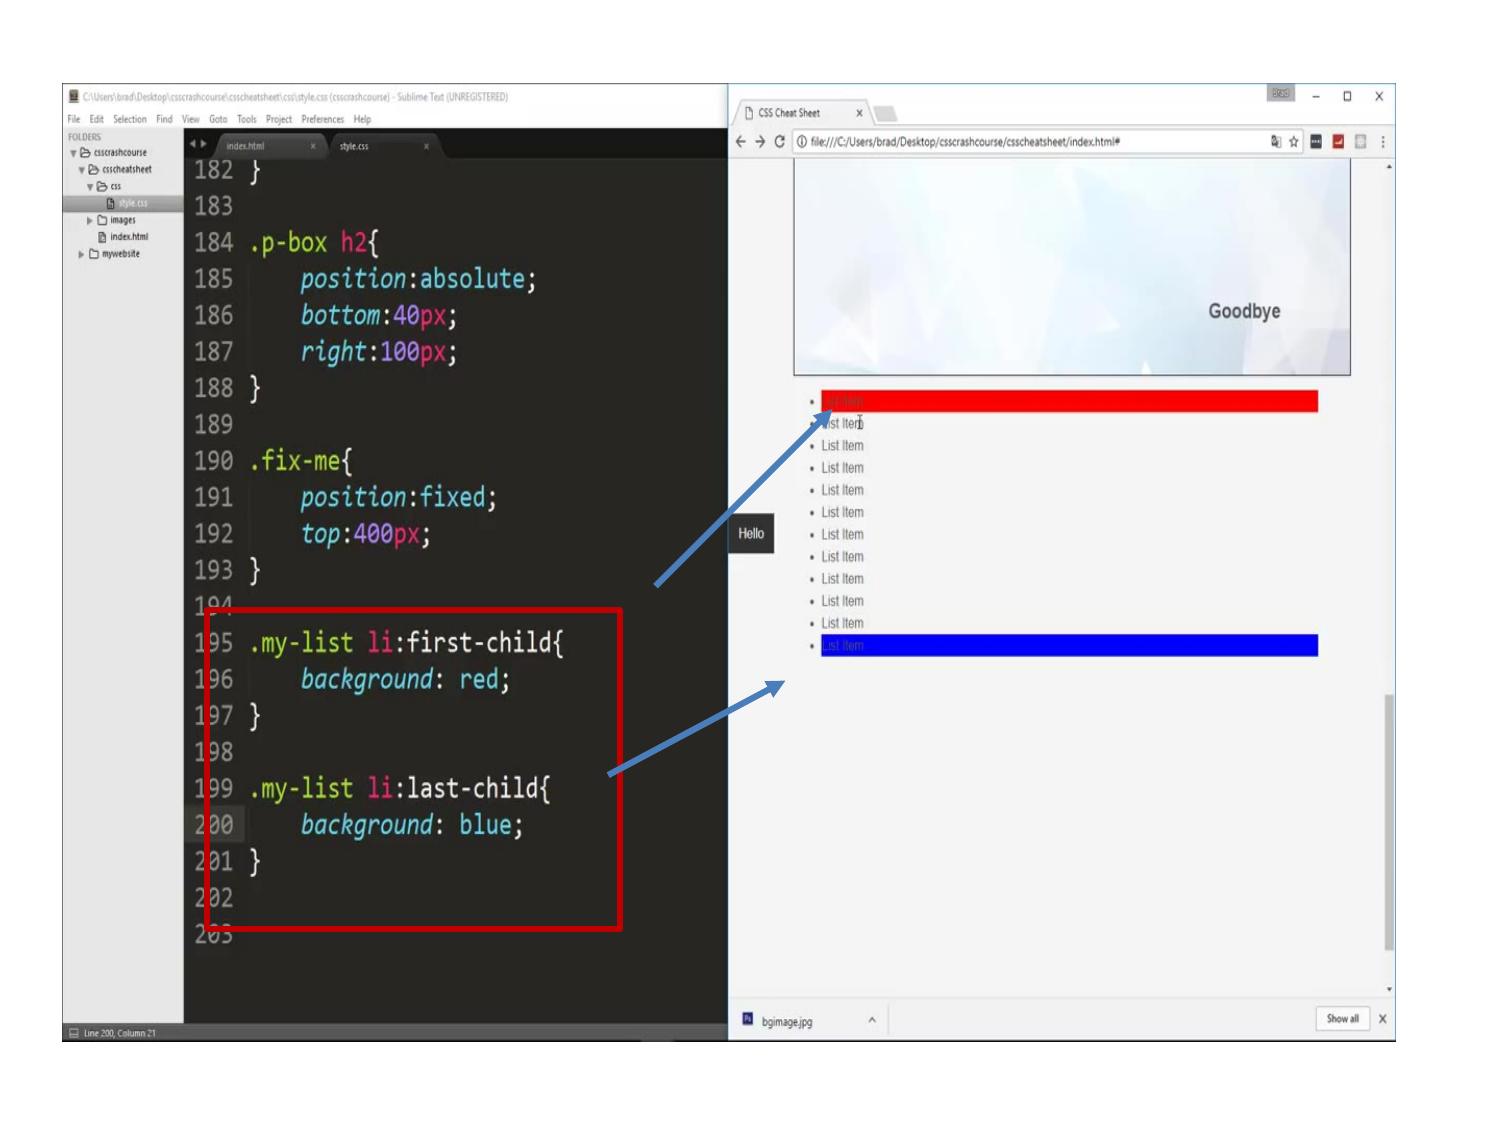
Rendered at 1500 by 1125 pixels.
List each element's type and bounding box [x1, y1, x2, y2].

picture [62, 83, 1396, 1042]
text_box [607, 680, 786, 776]
text_box [655, 408, 833, 587]
